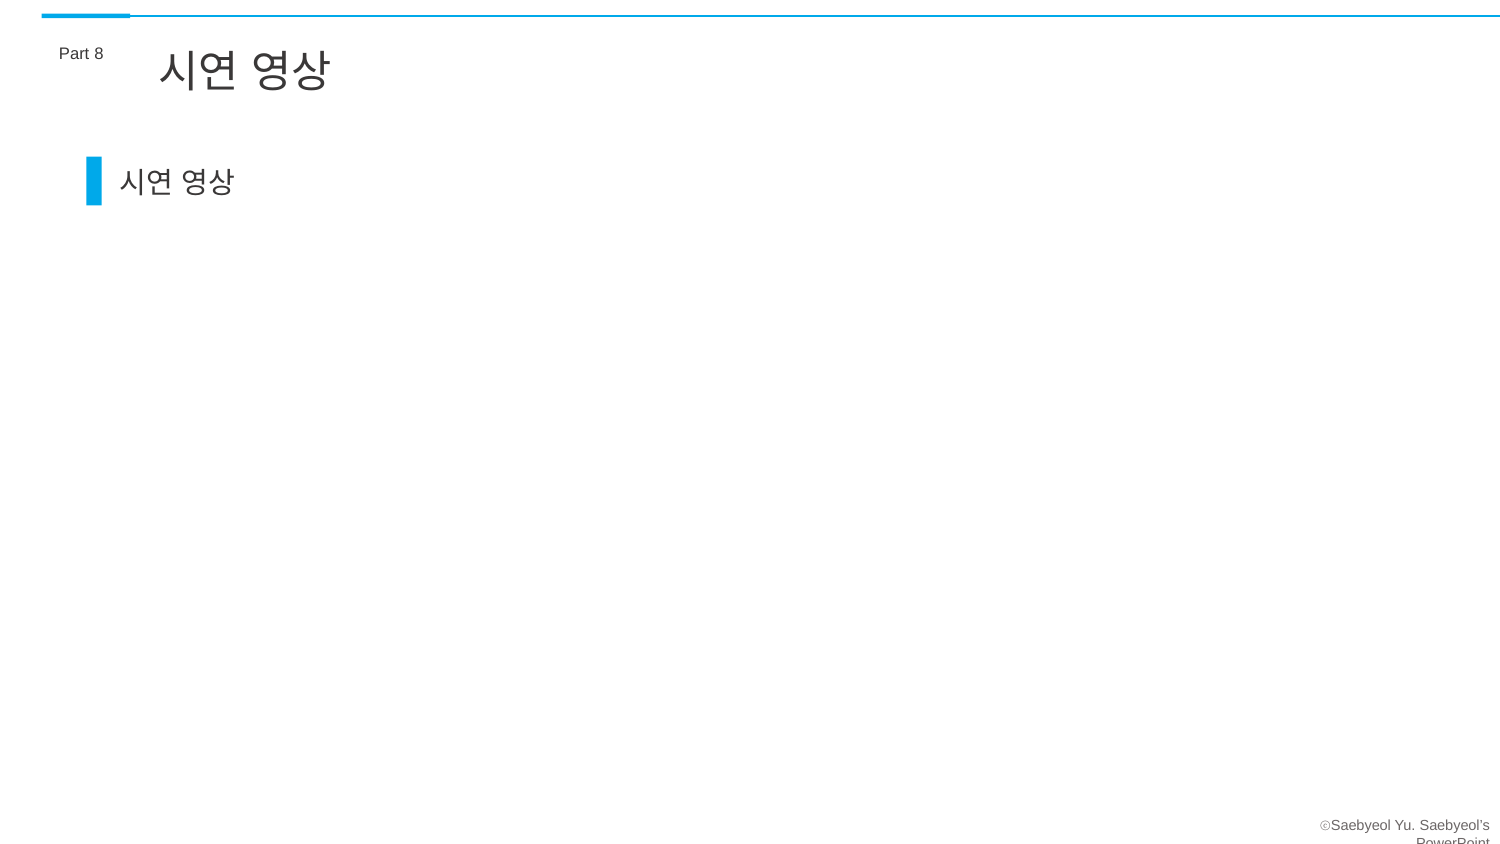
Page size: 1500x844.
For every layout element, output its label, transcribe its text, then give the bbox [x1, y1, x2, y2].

text_box 시연 영상 [108, 158, 419, 205]
text_box Part 8 [47, 37, 124, 69]
text_box [86, 156, 102, 206]
text_box 시연 영상 [147, 37, 651, 102]
text_box [41, 13, 131, 19]
